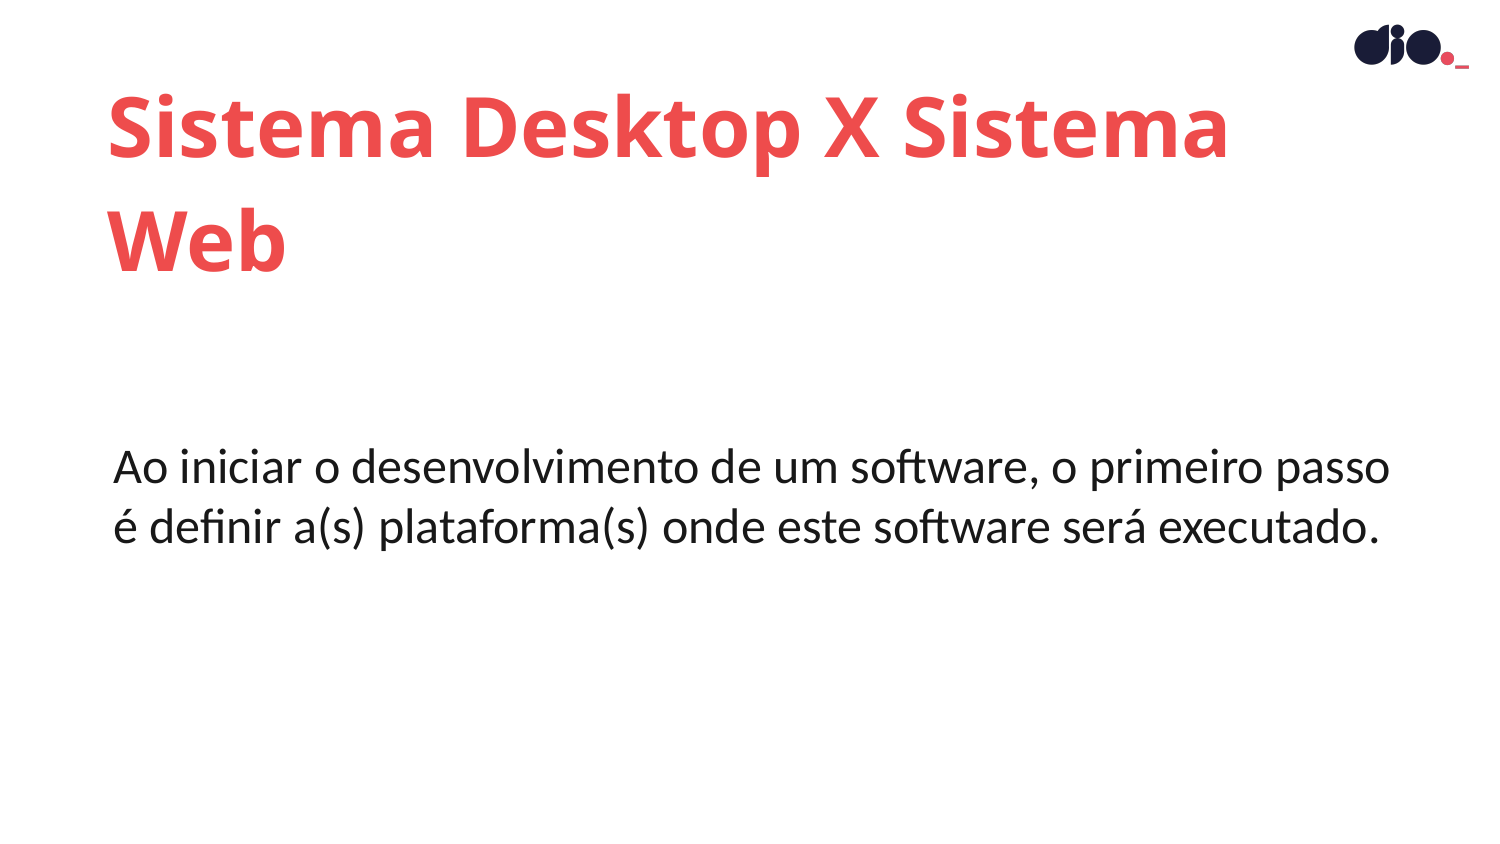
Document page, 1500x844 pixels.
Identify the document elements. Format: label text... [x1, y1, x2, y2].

text_box Ao iniciar o desenvolvimento de um software, o primeiro passo é definir a(s) plataforma(s) onde este software será executado. [85, 430, 1415, 557]
text_box Sistema Desktop X Sistema Web [92, 104, 1309, 243]
picture [1339, 15, 1479, 78]
